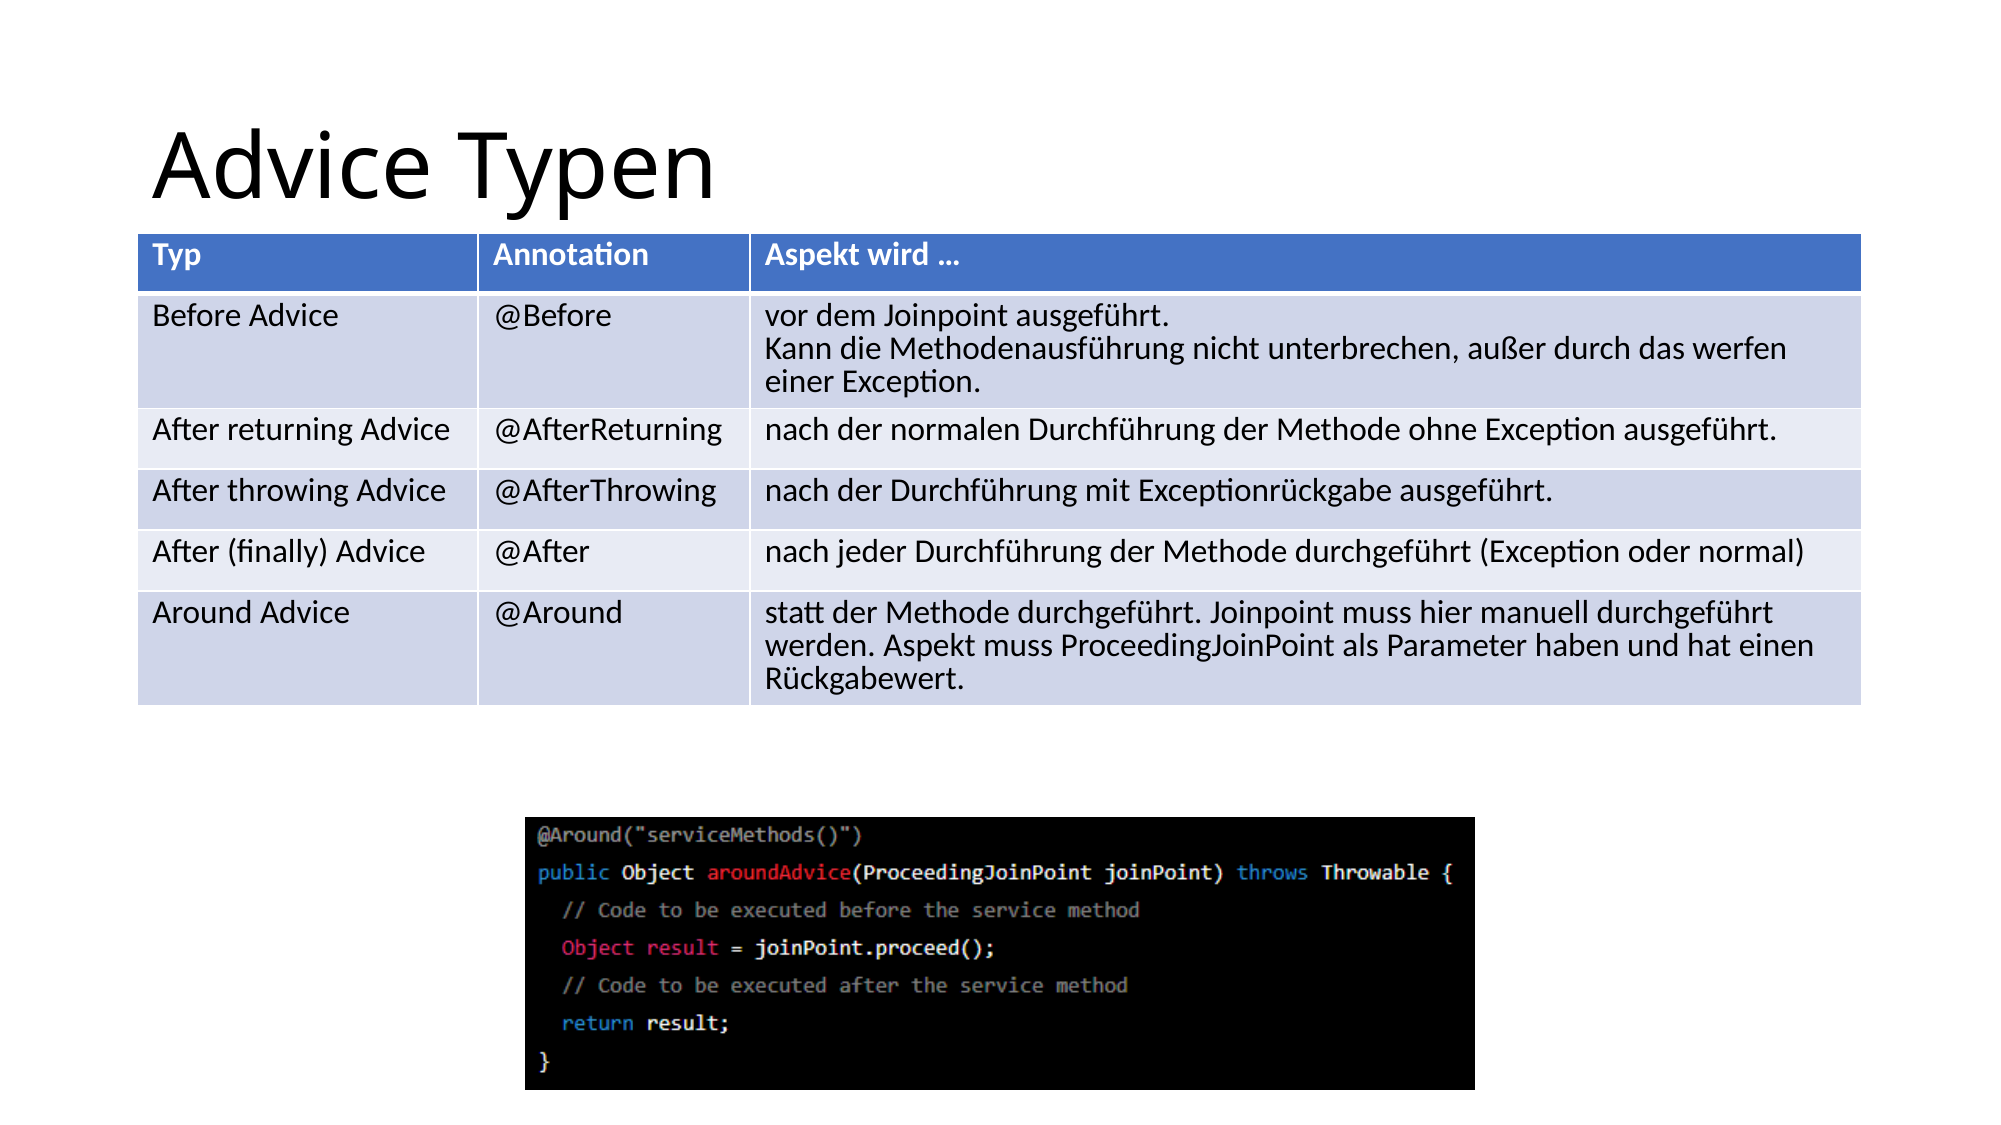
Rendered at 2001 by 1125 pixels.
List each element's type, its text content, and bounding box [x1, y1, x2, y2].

table_cell Before Advice [138, 296, 477, 408]
table_cell vor dem Joinpoint ausgeführt. Kann die Methodenausführung nicht unterbrechen, außer durch das werfen einer Exception. [751, 296, 1861, 408]
table_cell nach der normalen Durchführung der Methode ohne Exception ausgeführt. [751, 409, 1861, 468]
table_cell After (finally) Advice [138, 531, 477, 590]
picture [525, 817, 1475, 1090]
table_header Typ [138, 234, 477, 291]
table_cell @Around [479, 592, 749, 705]
table_cell nach der Durchführung mit Exceptionrückgabe ausgeführt. [751, 470, 1861, 529]
table_cell nach jeder Durchführung der Methode durchgeführt (Exception oder normal) [751, 531, 1861, 590]
title Advice Typen [137, 59, 1863, 232]
table_cell After returning Advice [138, 409, 477, 468]
table_cell @Before [479, 296, 749, 408]
table_cell @AfterThrowing [479, 470, 749, 529]
table_cell @After [479, 531, 749, 590]
table_cell Around Advice [138, 592, 477, 705]
table_cell statt der Methode durchgeführt. Joinpoint muss hier manuell durchgeführt werden. Aspekt muss ProceedingJoinPoint als Parameter haben und hat einen Rückgabewert. [751, 592, 1861, 705]
table_header Aspekt wird … [751, 234, 1861, 291]
table_header Annotation [479, 234, 749, 291]
table_cell @AfterReturning [479, 409, 749, 468]
table_cell After throwing Advice [138, 470, 477, 529]
